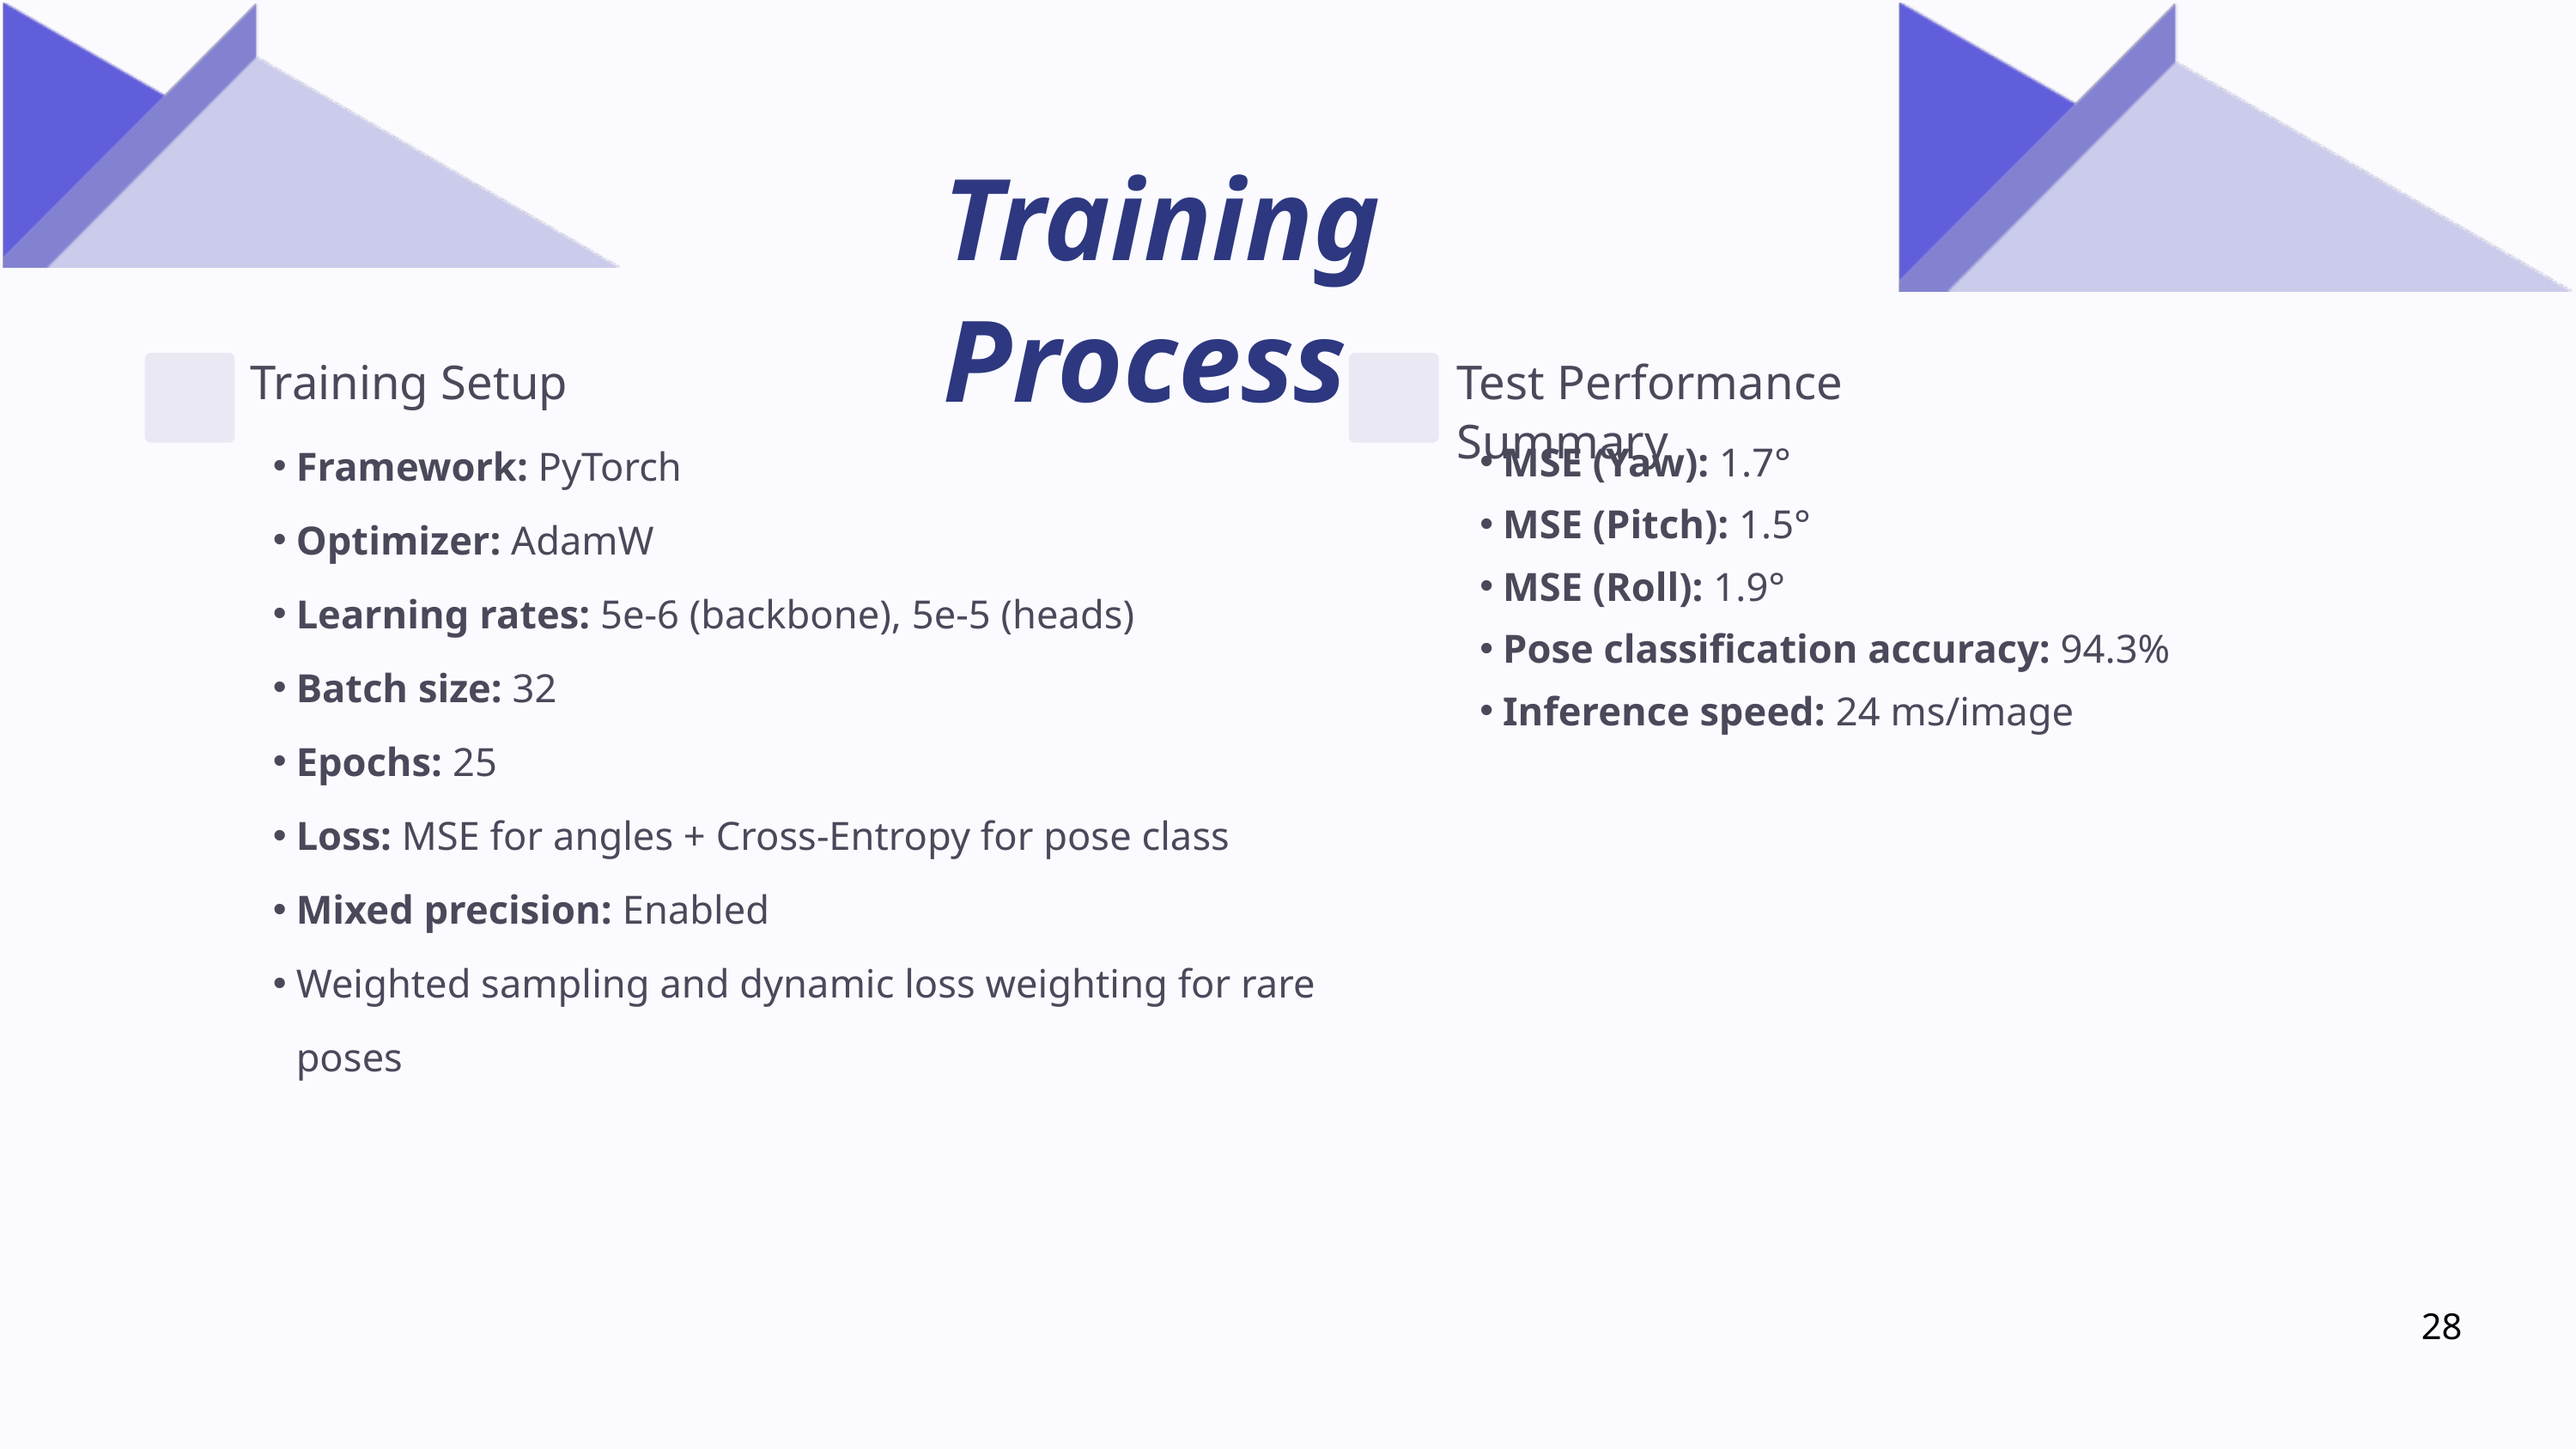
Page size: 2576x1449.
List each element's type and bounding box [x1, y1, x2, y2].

text_box [144, 352, 1421, 994]
text_box [0, 0, 2576, 1449]
text_box [1421, 352, 2451, 724]
